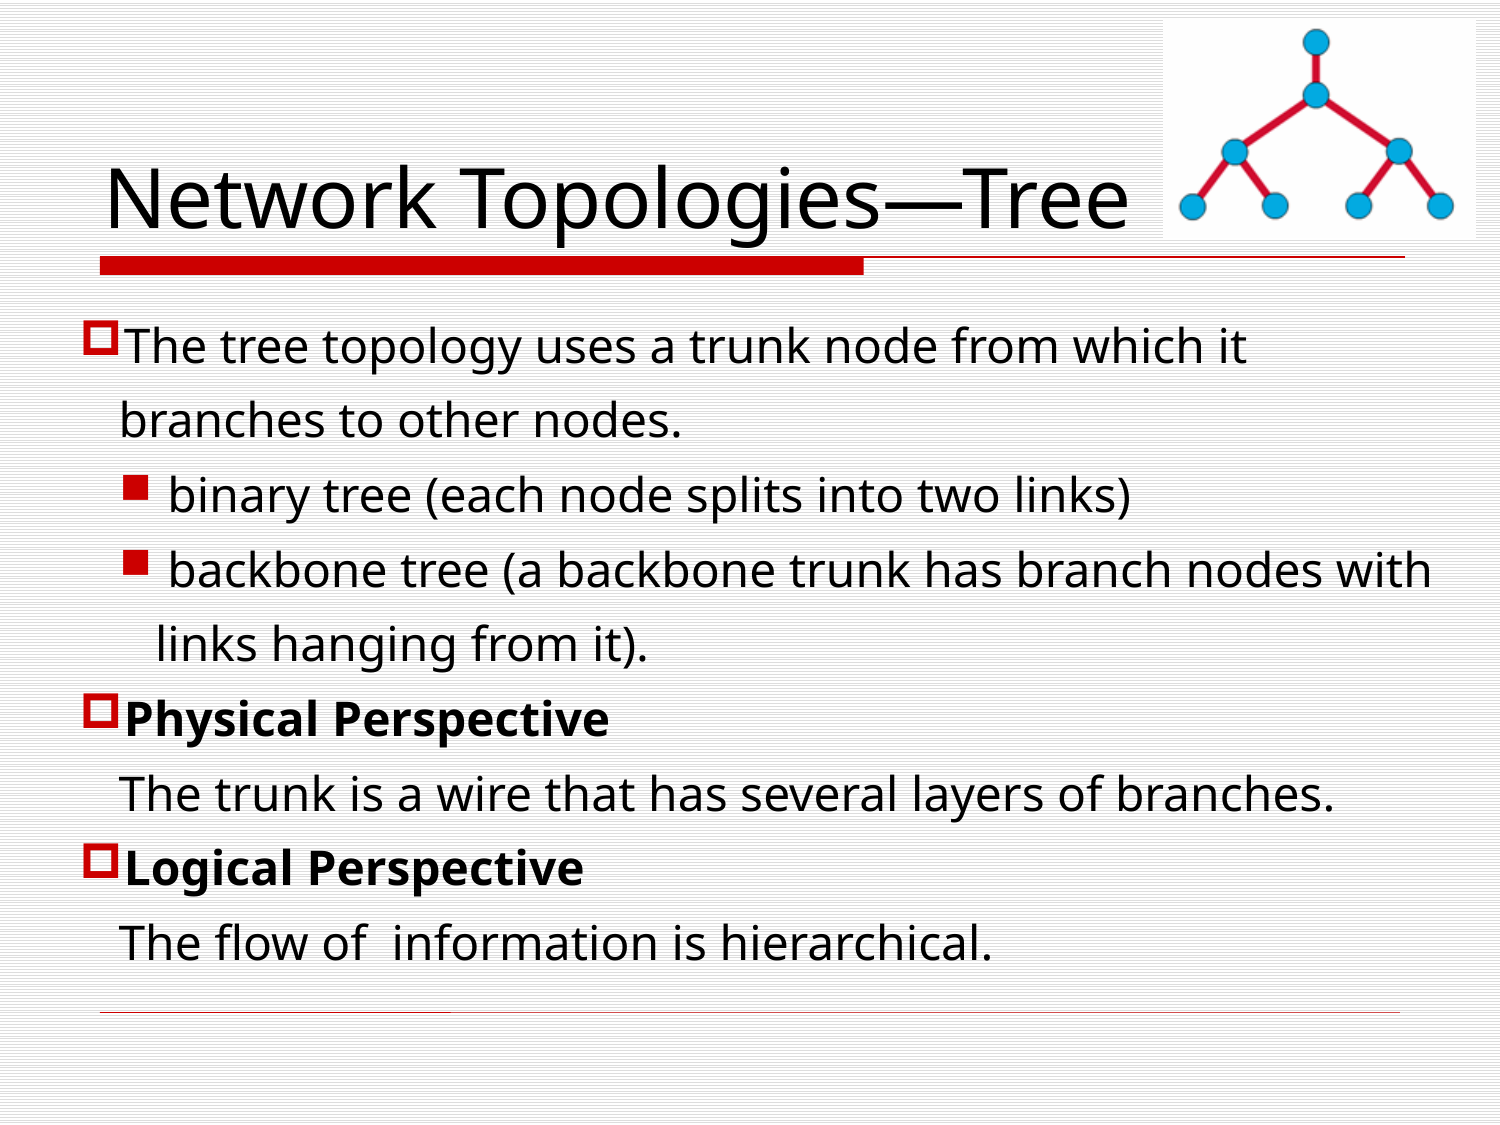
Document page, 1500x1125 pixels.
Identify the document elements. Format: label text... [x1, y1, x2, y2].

picture [1163, 18, 1476, 238]
text_box The tree topology uses a trunk node from which it branches to other nodes. binary tree (each node splits into two links) backbone tree (a backbone trunk has branch nodes with links hanging from it). Physical Perspective The trunk is a wire that has several layers of branches. Logical Perspective The flow of information is hierarchical. [64, 290, 1478, 978]
text_box Network Topologies—Tree [88, 101, 1380, 290]
